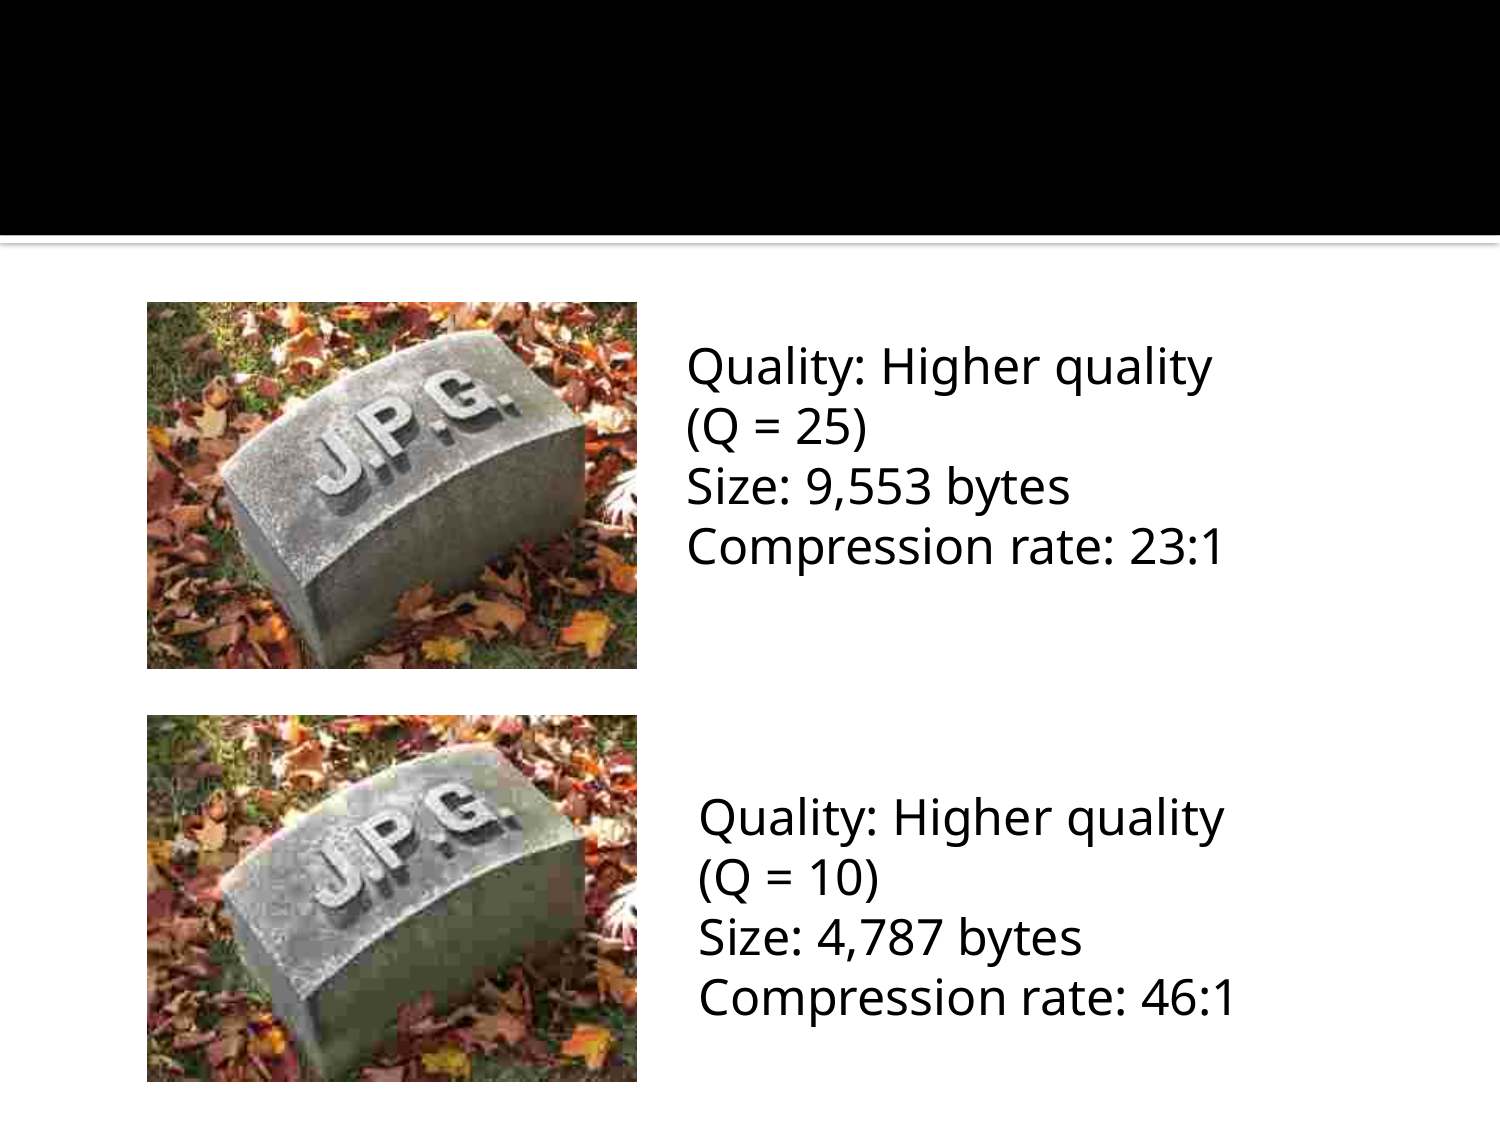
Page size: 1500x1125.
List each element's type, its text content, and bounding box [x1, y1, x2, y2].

text_box Quality: Higher quality (Q = 25) Size: 9,553 bytes Compression rate: 23:1 [679, 327, 1400, 582]
picture [147, 715, 637, 1082]
text_box Quality: Higher quality (Q = 10) Size: 4,787 bytes Compression rate: 46:1 [690, 778, 1412, 1034]
picture [147, 302, 637, 669]
